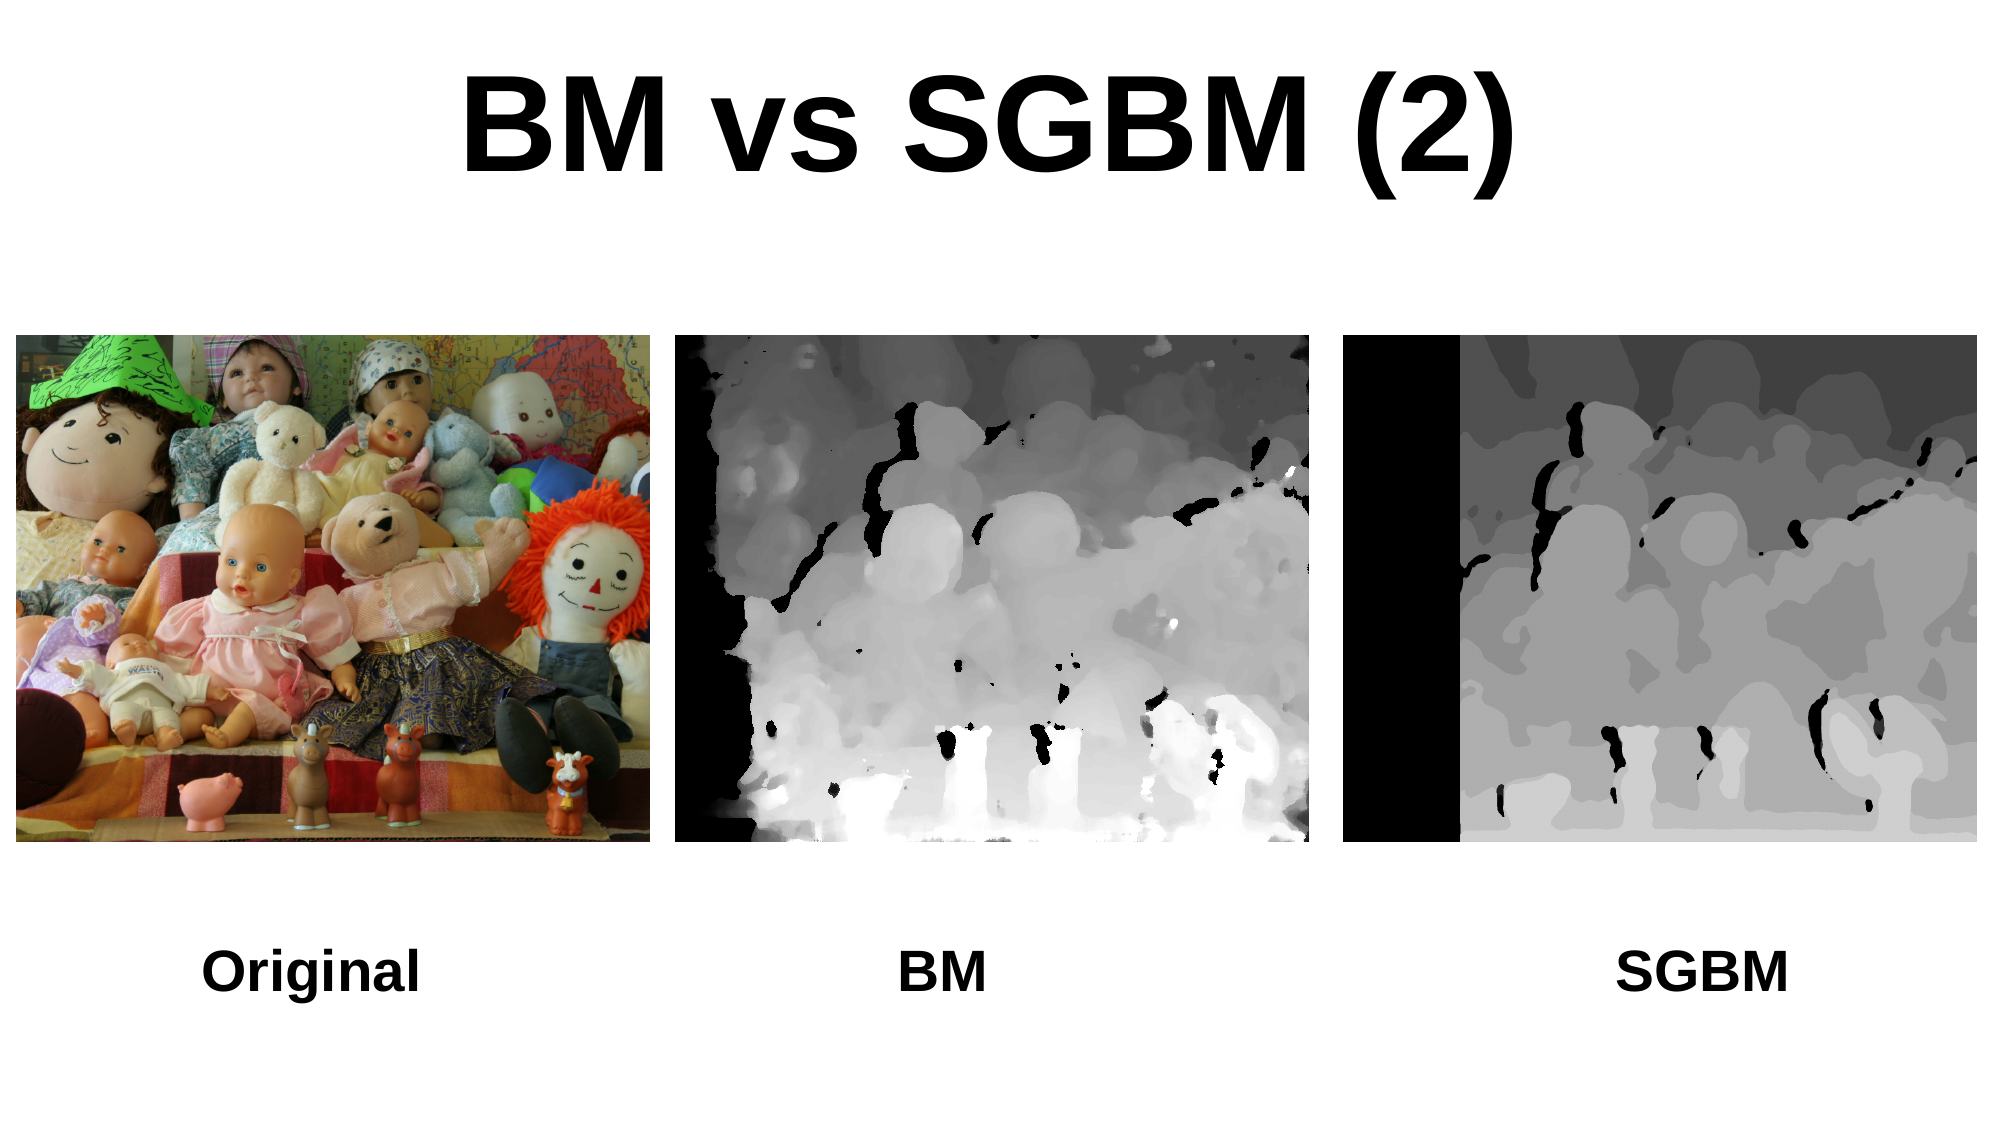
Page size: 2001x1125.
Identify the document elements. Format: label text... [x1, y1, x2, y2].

picture [1343, 335, 1977, 842]
text_box SGBM [1600, 925, 1805, 1010]
text_box Original [186, 925, 437, 1010]
text_box BM vs SGBM (2) [443, 26, 1536, 207]
text_box BM [882, 925, 1003, 1010]
picture [675, 335, 1309, 842]
picture [16, 335, 650, 842]
